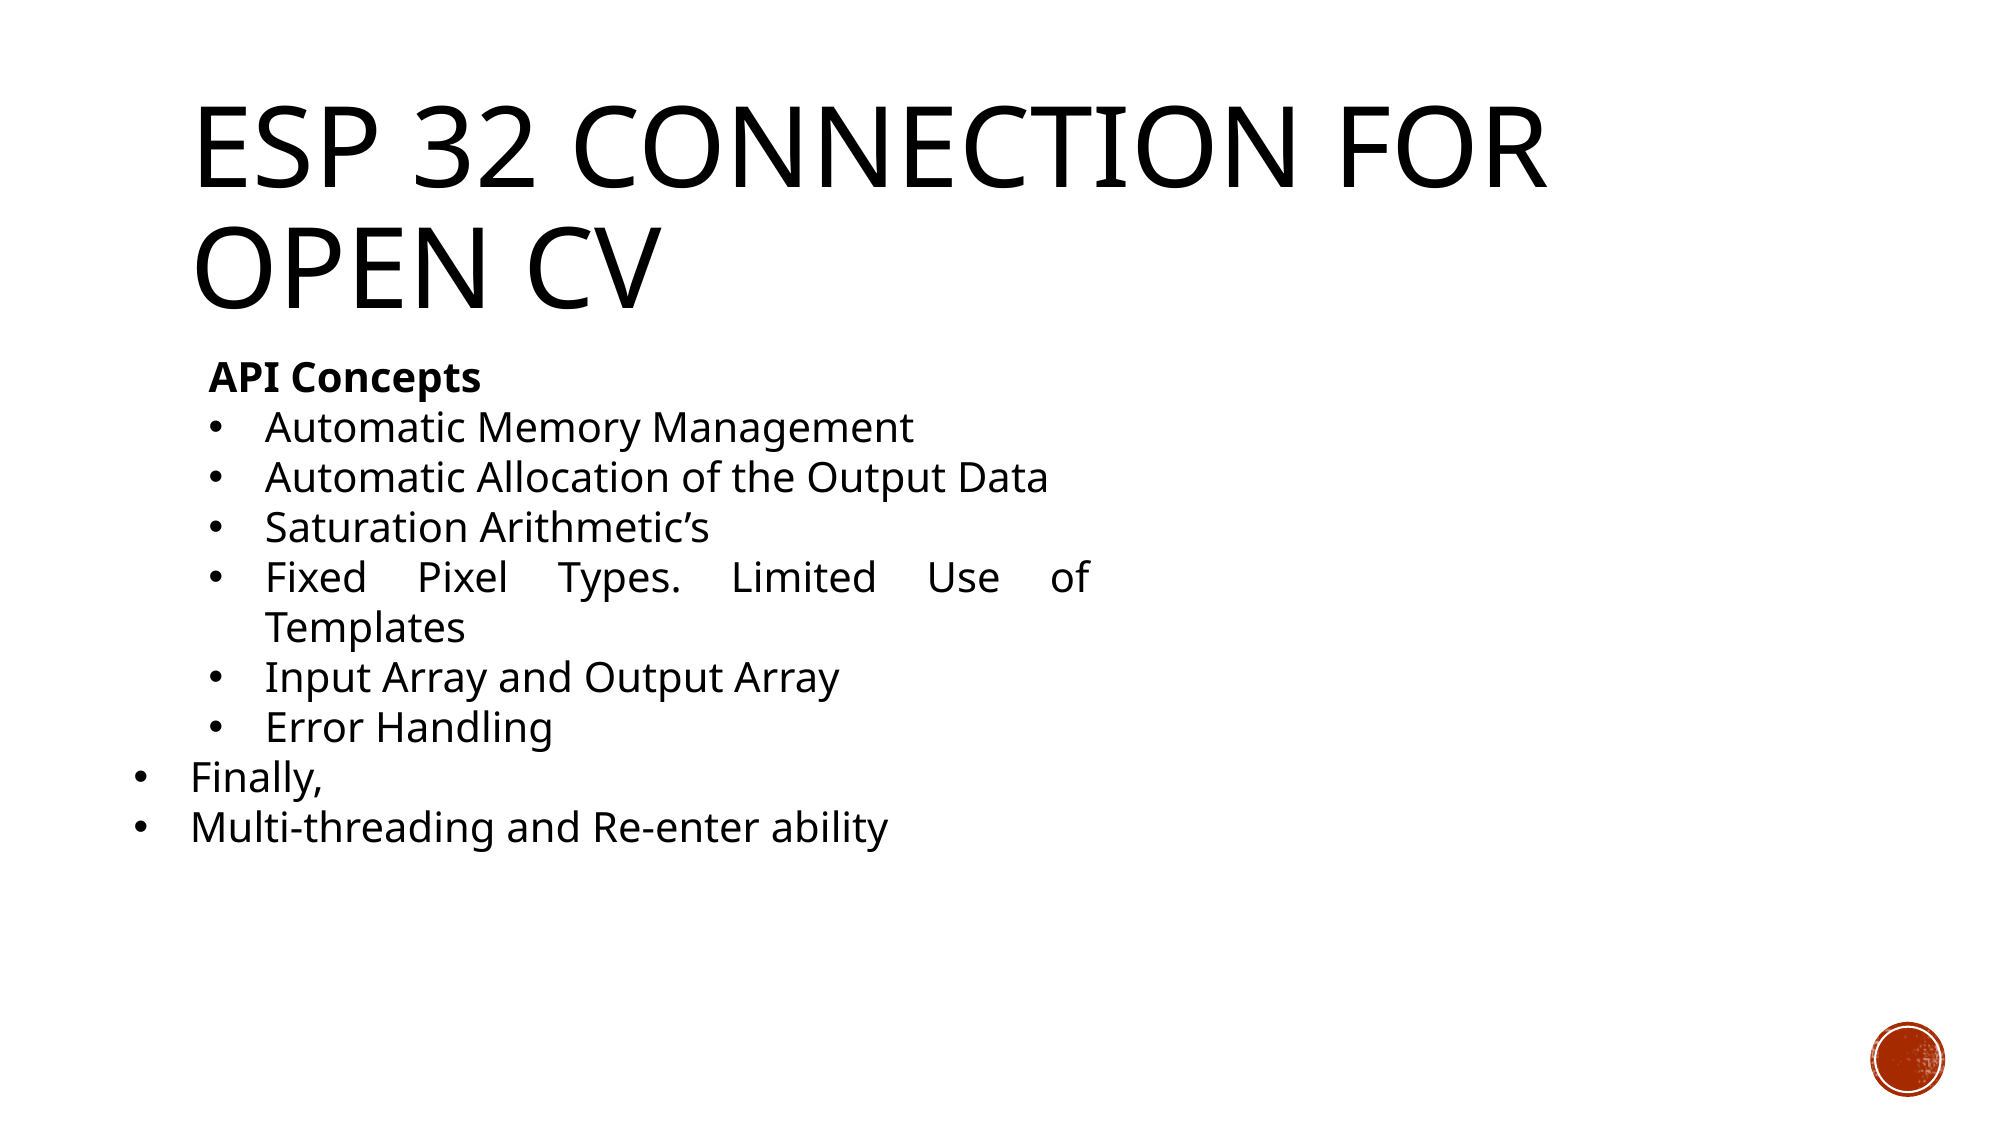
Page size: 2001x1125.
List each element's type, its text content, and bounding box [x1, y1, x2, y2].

text_box API Concepts Automatic Memory Management Automatic Allocation of the Output Data Saturation Arithmetic’s Fixed Pixel Types. Limited Use of Templates Input Array and Output Array Error Handling Finally, Multi-threading and Re-enter ability [118, 343, 1119, 1059]
title ESP 32 Connection for Open cv [175, 79, 1826, 344]
